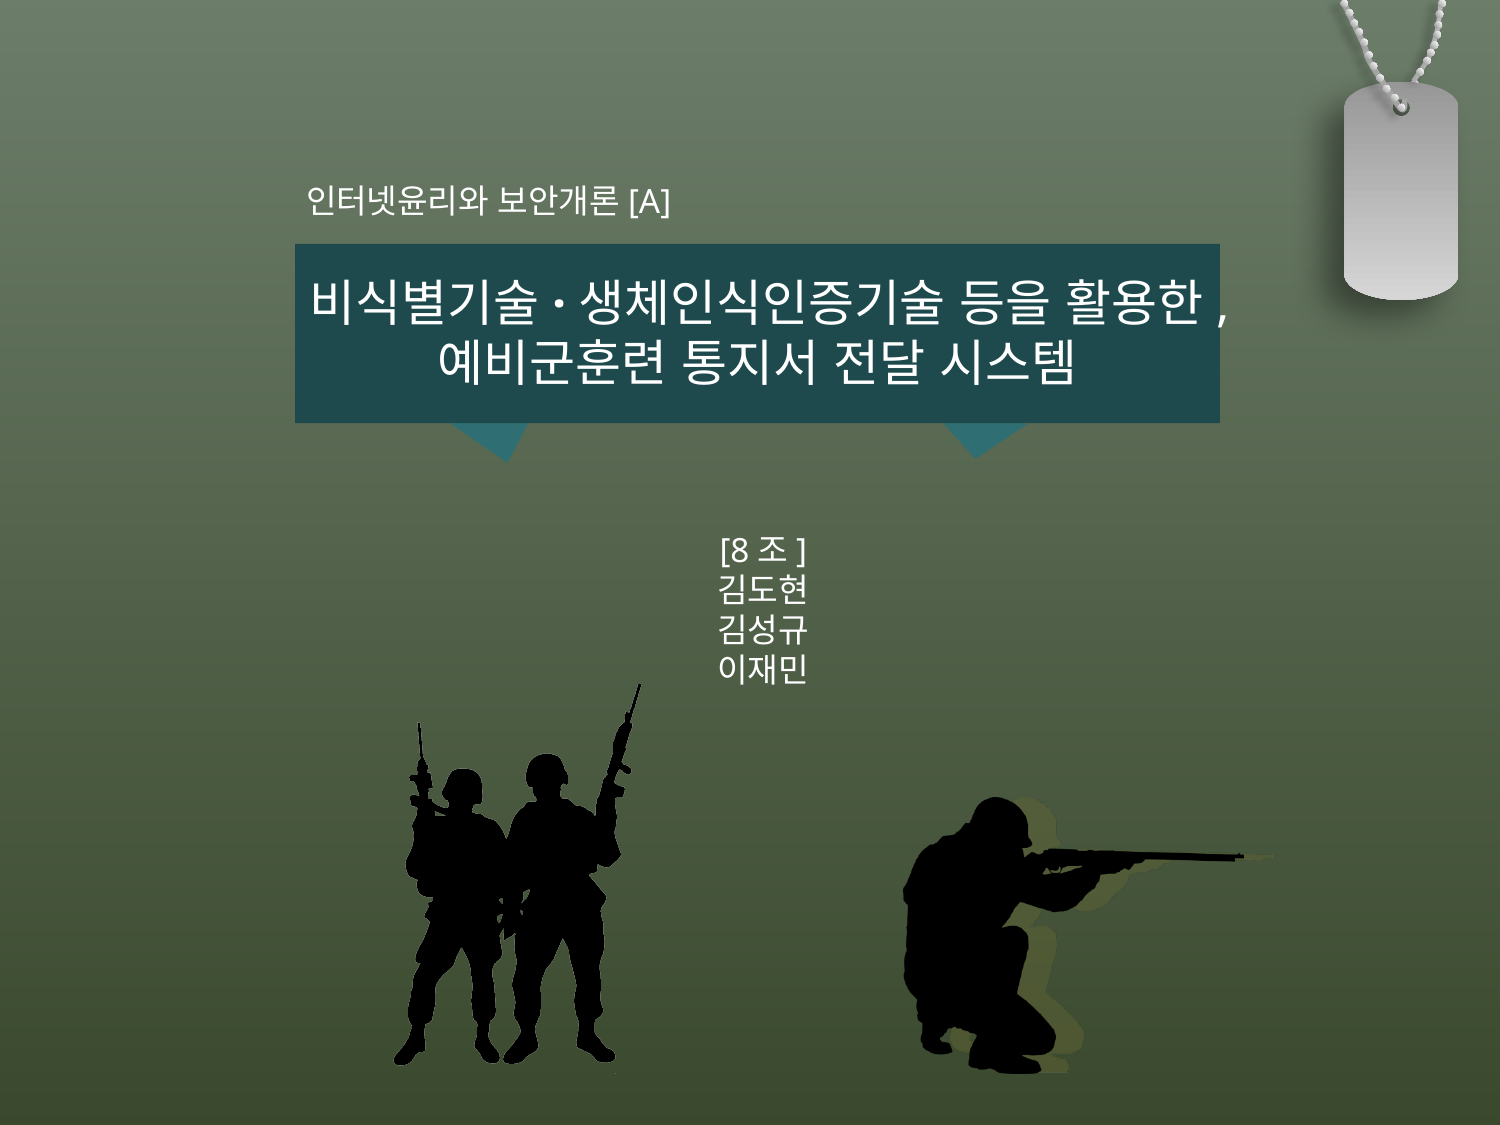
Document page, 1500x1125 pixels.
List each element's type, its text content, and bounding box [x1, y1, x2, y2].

picture [380, 683, 654, 1075]
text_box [1340, 0, 1459, 301]
text_box [8조] 김도현 김성규 이재민 [678, 521, 848, 697]
picture [903, 797, 1245, 1075]
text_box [279, 172, 1221, 464]
